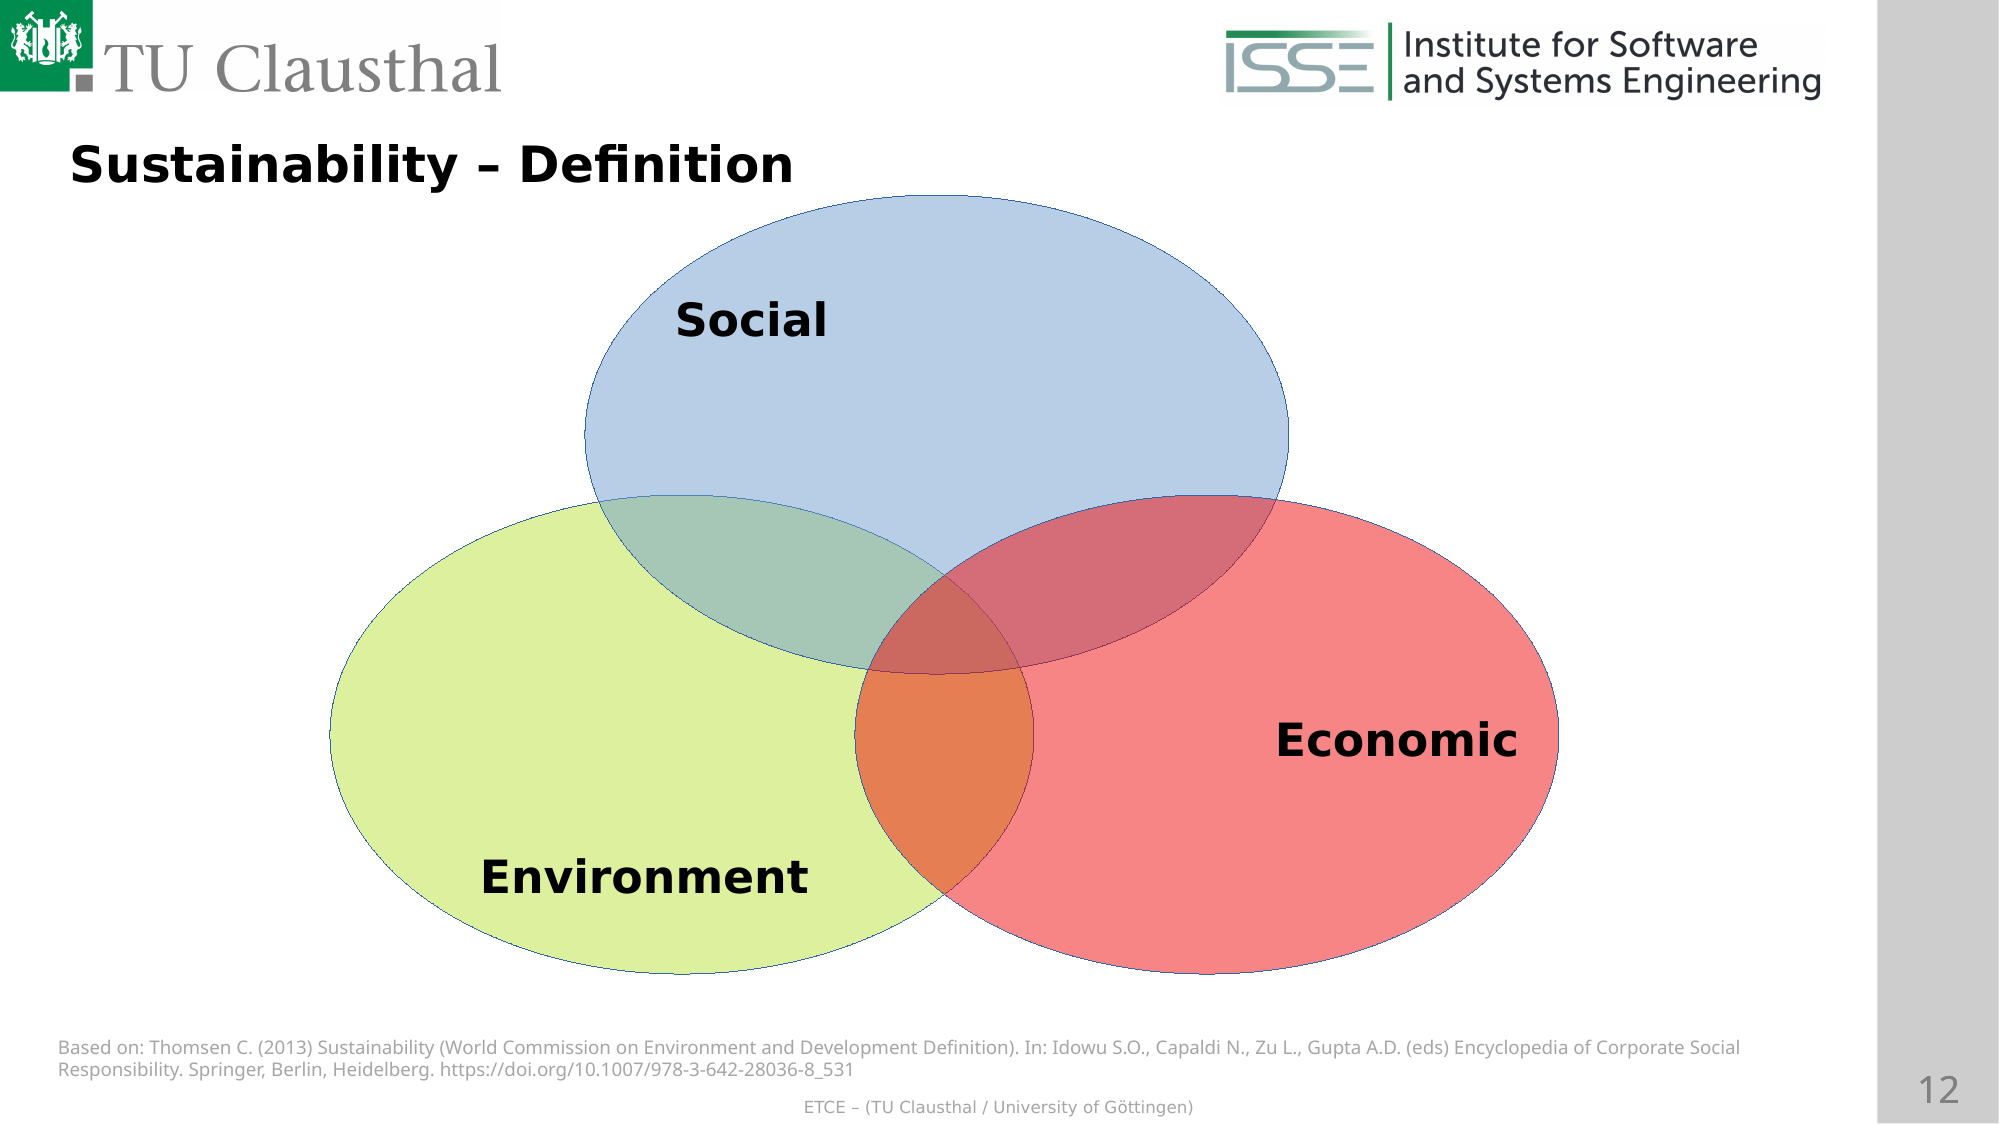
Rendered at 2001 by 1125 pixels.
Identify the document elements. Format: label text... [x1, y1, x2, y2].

text_box Economic [1259, 703, 1634, 825]
text_box [567, 961, 797, 975]
text_box Environment [464, 840, 839, 961]
picture [1218, 22, 1826, 107]
text_box [329, 501, 944, 949]
text_box [584, 195, 1289, 670]
text_box Sustainability – Definition [55, 125, 1818, 207]
text_box Based on: Thomsen C. (2013) Sustainability (World Commission on Environment and Development Definition). In: Idowu S.O., Capaldi N., Zu L., Gupta A.D. (eds) Encyclopedia of Corporate Social Responsibility. Springer, Berlin, Heidelberg. https://doi.org/10.1007/978-3-642-28036-8_531 [43, 1028, 1762, 1088]
text_box Social [659, 283, 854, 405]
picture [0, 0, 501, 92]
text_box [854, 495, 1556, 975]
